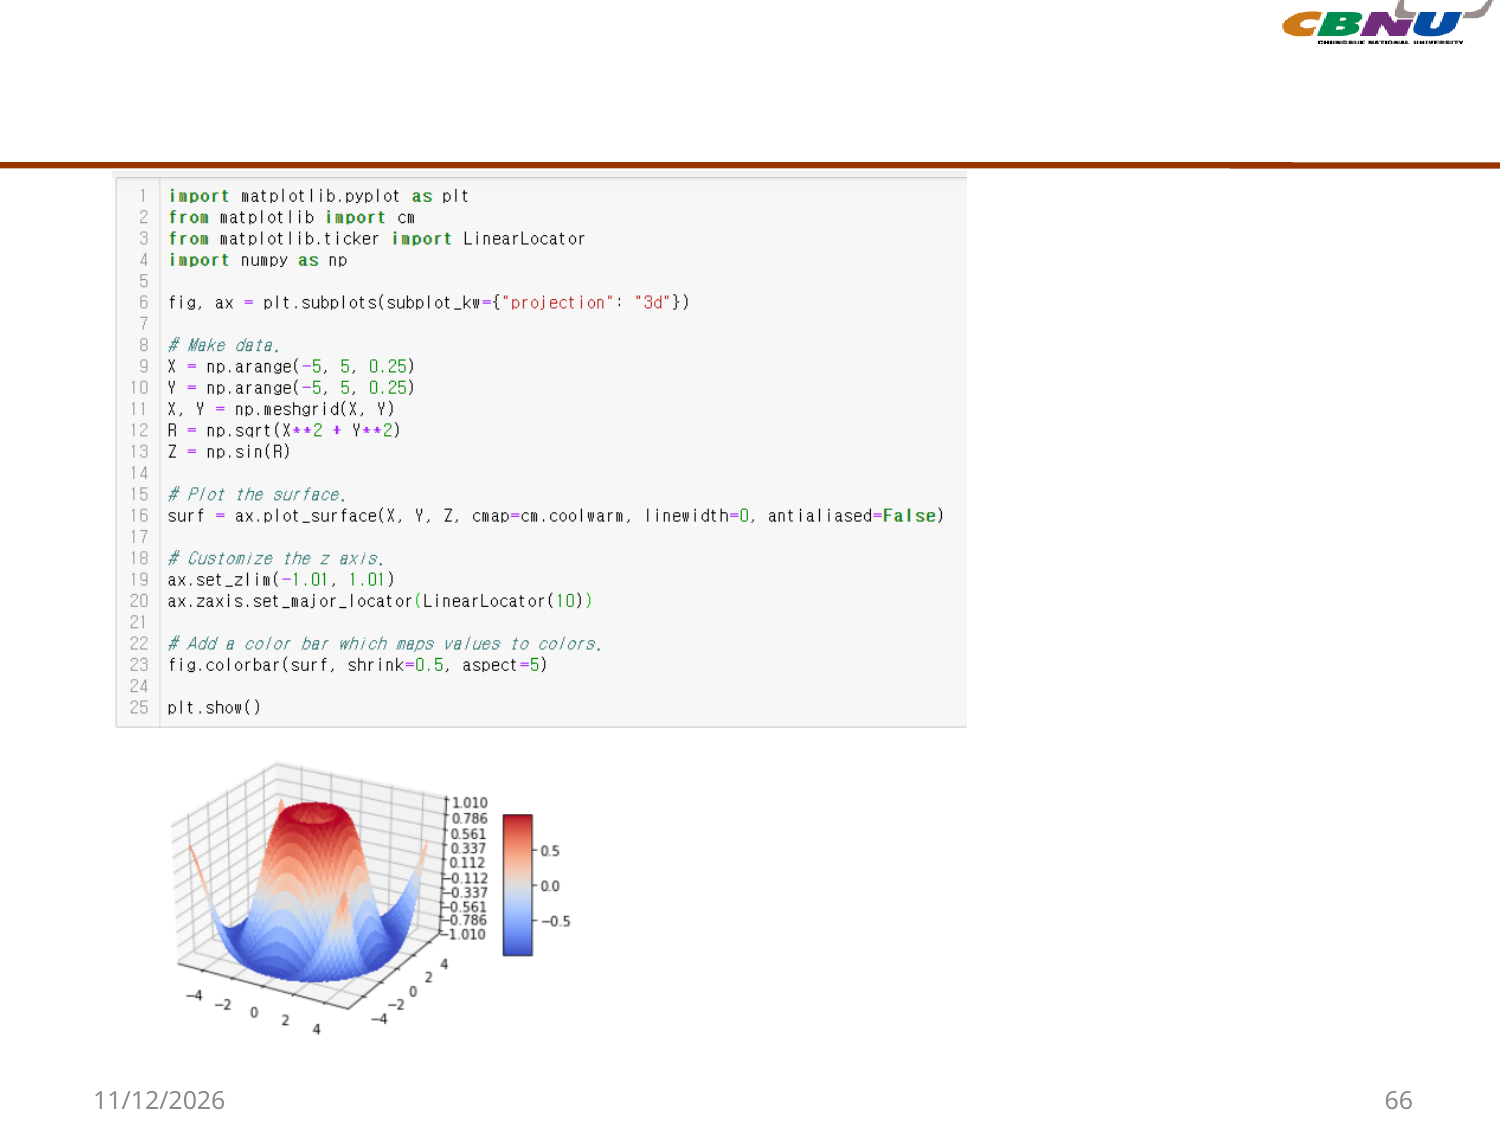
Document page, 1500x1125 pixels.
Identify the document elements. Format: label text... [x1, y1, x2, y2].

slide_number 66 [1078, 1078, 1429, 1125]
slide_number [78, 1078, 429, 1125]
picture [1277, 0, 1500, 47]
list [111, 170, 967, 1050]
